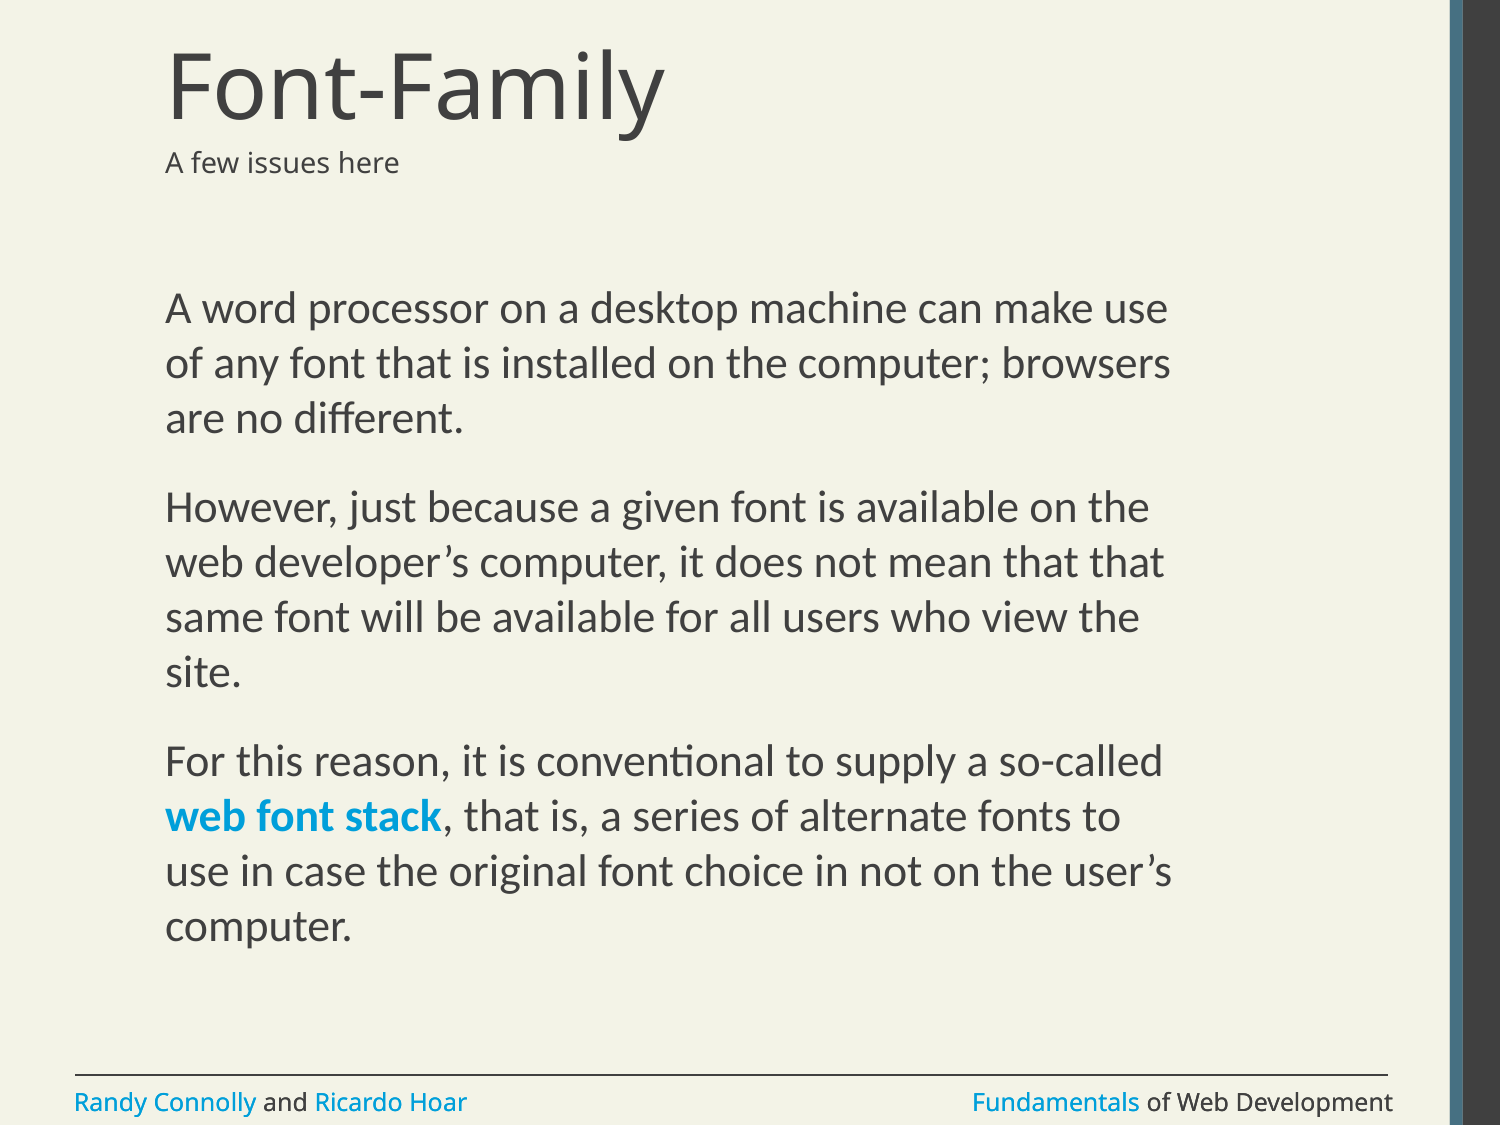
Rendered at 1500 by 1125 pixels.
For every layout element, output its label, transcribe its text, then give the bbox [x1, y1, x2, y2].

title Font-Family [150, 20, 1425, 188]
list A word processor on a desktop machine can make use of any font that is installed on the computer; browsers are no different. However, just because a given font is available on the web developer’s computer, it does not mean that that same font will be available for all users who view the site. For this reason, it is conventional to supply a so-called web font stack, that is, a series of alternate fonts to use in case the original font choice in not on the user’s computer. [150, 270, 1200, 1013]
list A few issues here [150, 137, 1200, 188]
